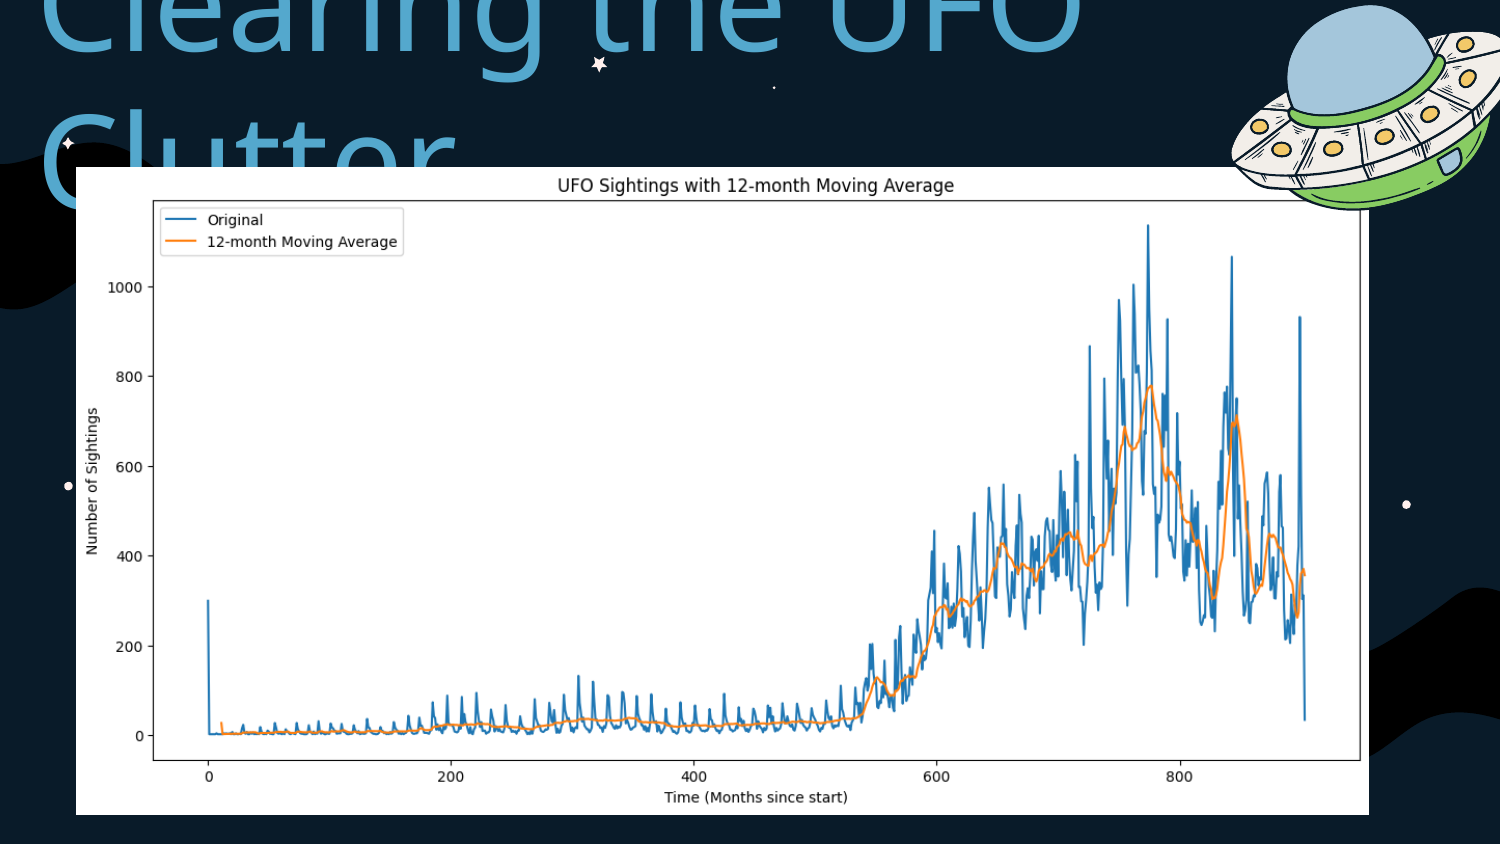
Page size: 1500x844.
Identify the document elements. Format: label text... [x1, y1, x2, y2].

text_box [1220, 3, 1500, 208]
title Clearing the UFO Clutter [21, 0, 1269, 156]
picture [76, 167, 1369, 815]
